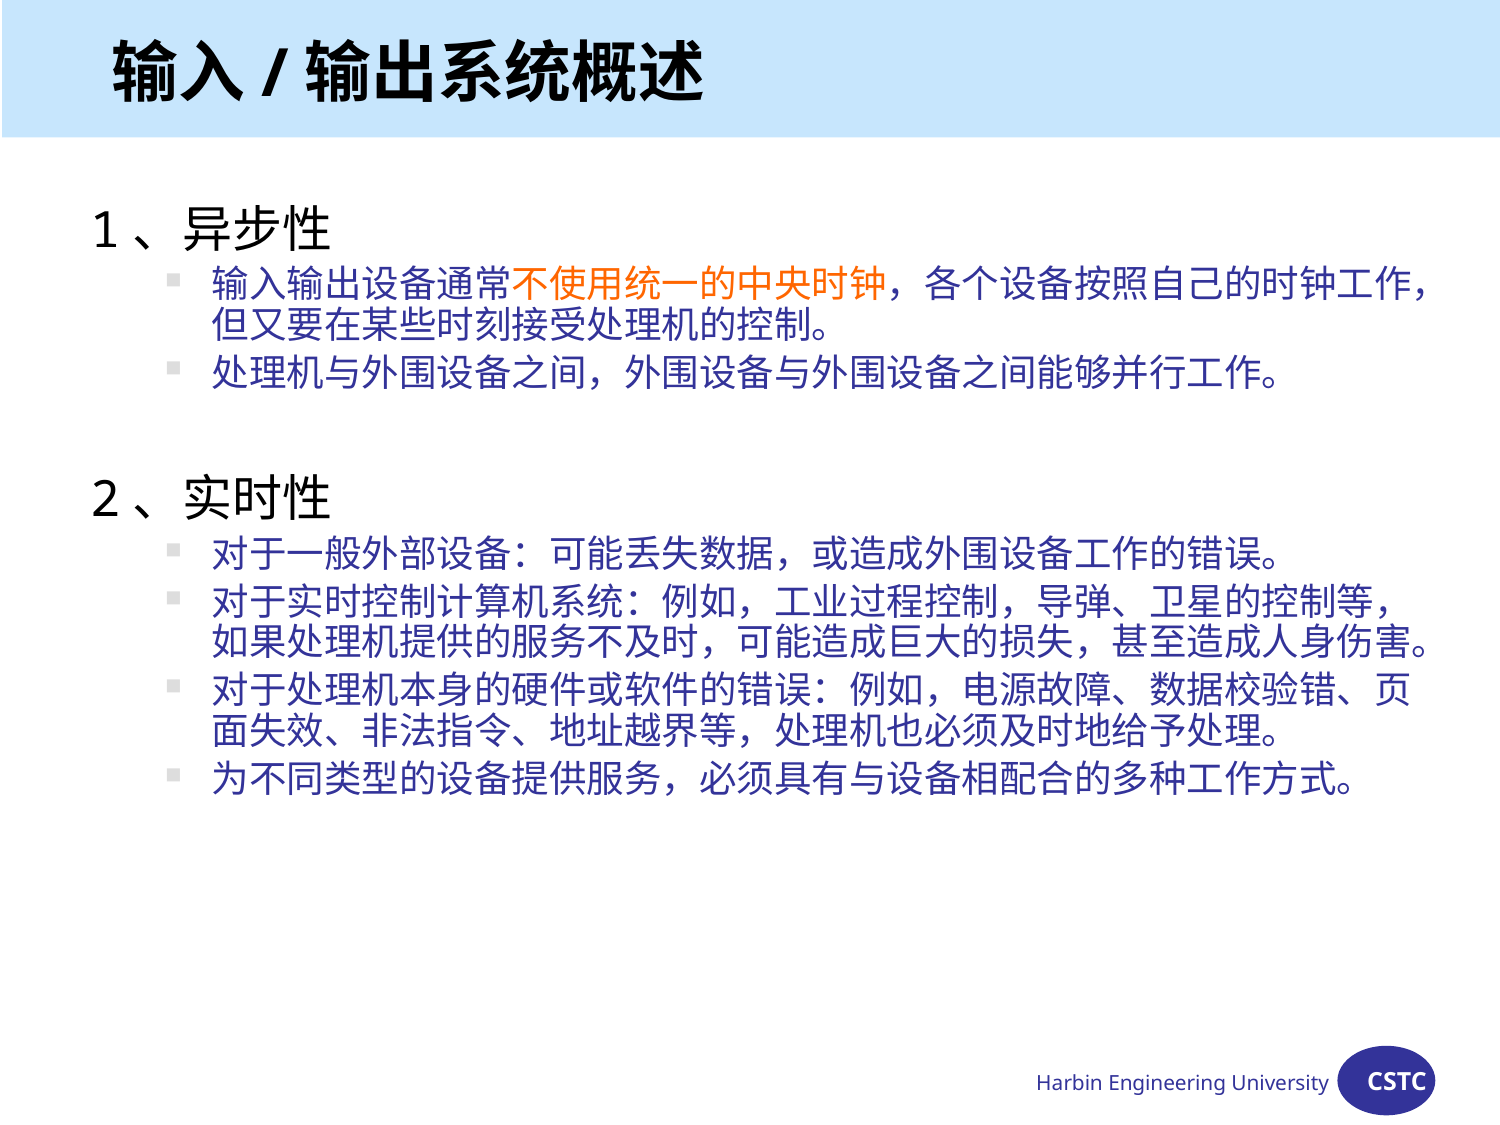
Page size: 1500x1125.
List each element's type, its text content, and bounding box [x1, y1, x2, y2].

title 输入/输出系统概述 [96, 42, 1385, 97]
list 1、异步性 输入输出设备通常不使用统一的中央时钟，各个设备按照自己的时钟工作，但又要在某些时刻接受处理机的控制。 处理机与外围设备之间，外围设备与外围设备之间能够并行工作。 2、实时性 对于一般外部设备：可能丢失数据，或造成外围设备工作的错误。 对于实时控制计算机系统：例如，工业过程控制，导弹、卫星的控制等，如果处理机提供的服务不及时，可能造成巨大的损失，甚至造成人身伤害。 对于处理机本身的硬件或软件的错误：例如，电源故障、数据校验错、页面失效、非法指令、地址越界等，处理机也必须及时地给予处理。 为不同类型的设备提供服务，必须具有与设备相配合的多种工作方式。 [74, 196, 1460, 1036]
footer Harbin Engineering University [693, 1062, 1344, 1113]
